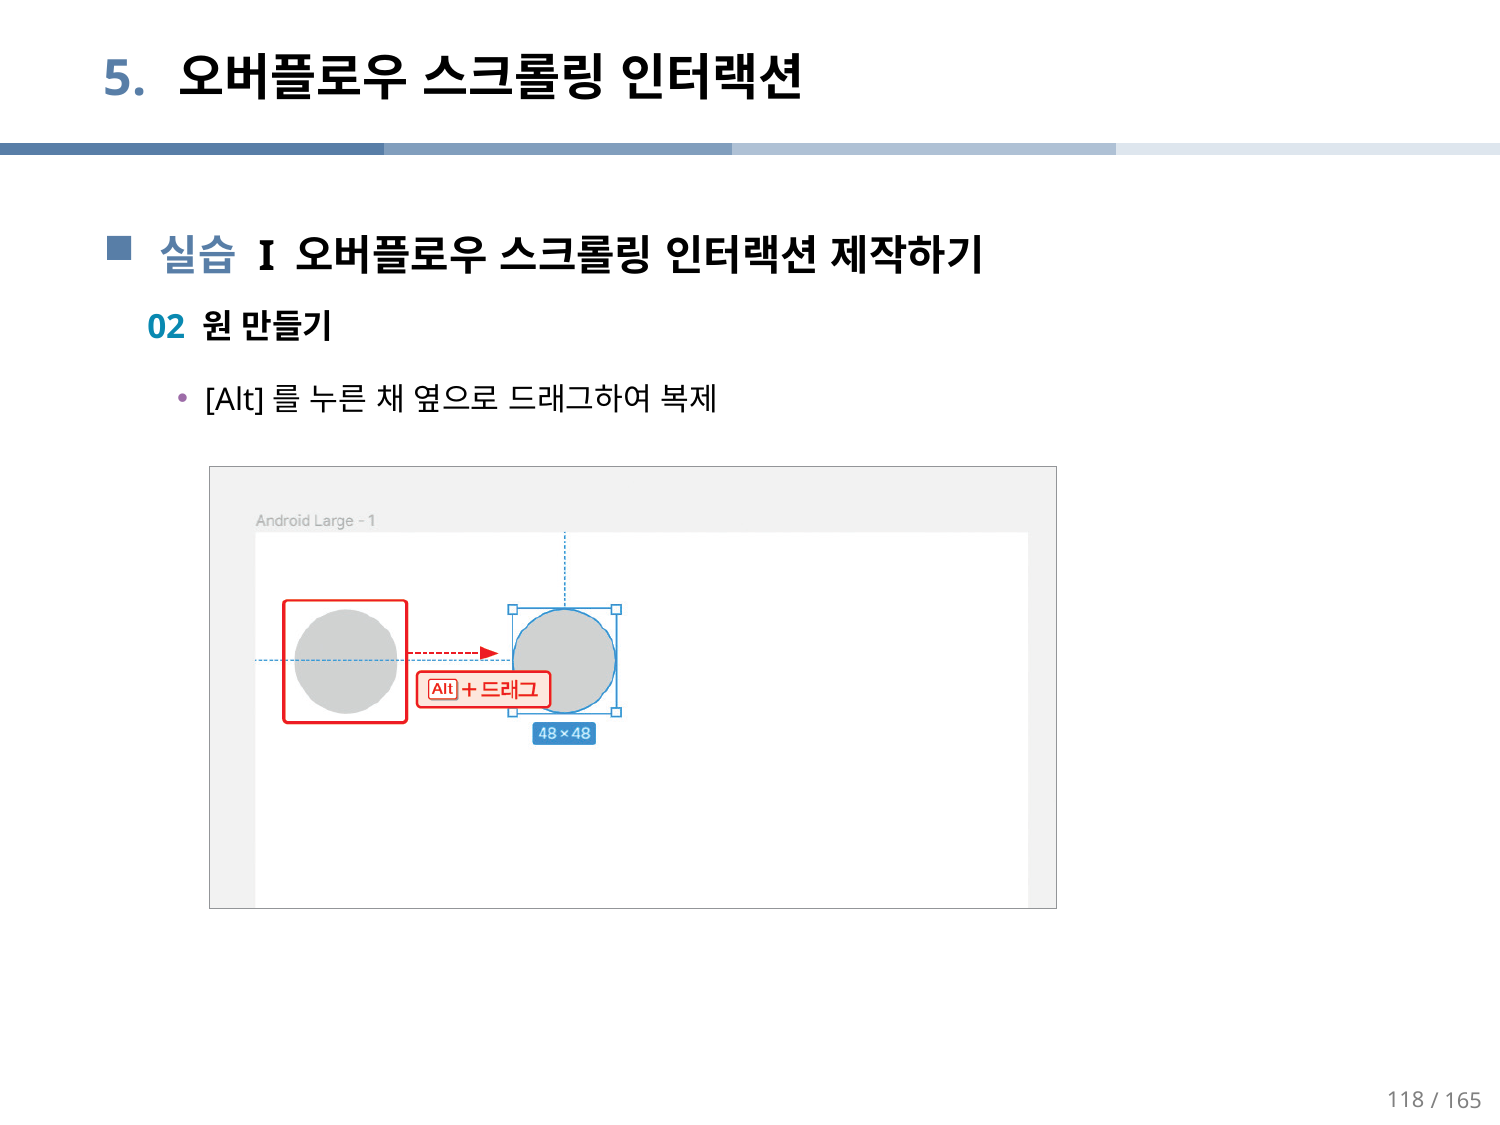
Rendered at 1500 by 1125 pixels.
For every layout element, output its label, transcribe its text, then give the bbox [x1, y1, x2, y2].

picture [194, 455, 1064, 918]
title 오버플로우 스크롤링 인터랙션 [88, 29, 1211, 121]
list 실습 I 오버플로우 스크롤링 인터랙션 제작하기 02 원 만들기 [Alt]를 누른 채 옆으로 드래그하여 복제 [88, 196, 1436, 1083]
